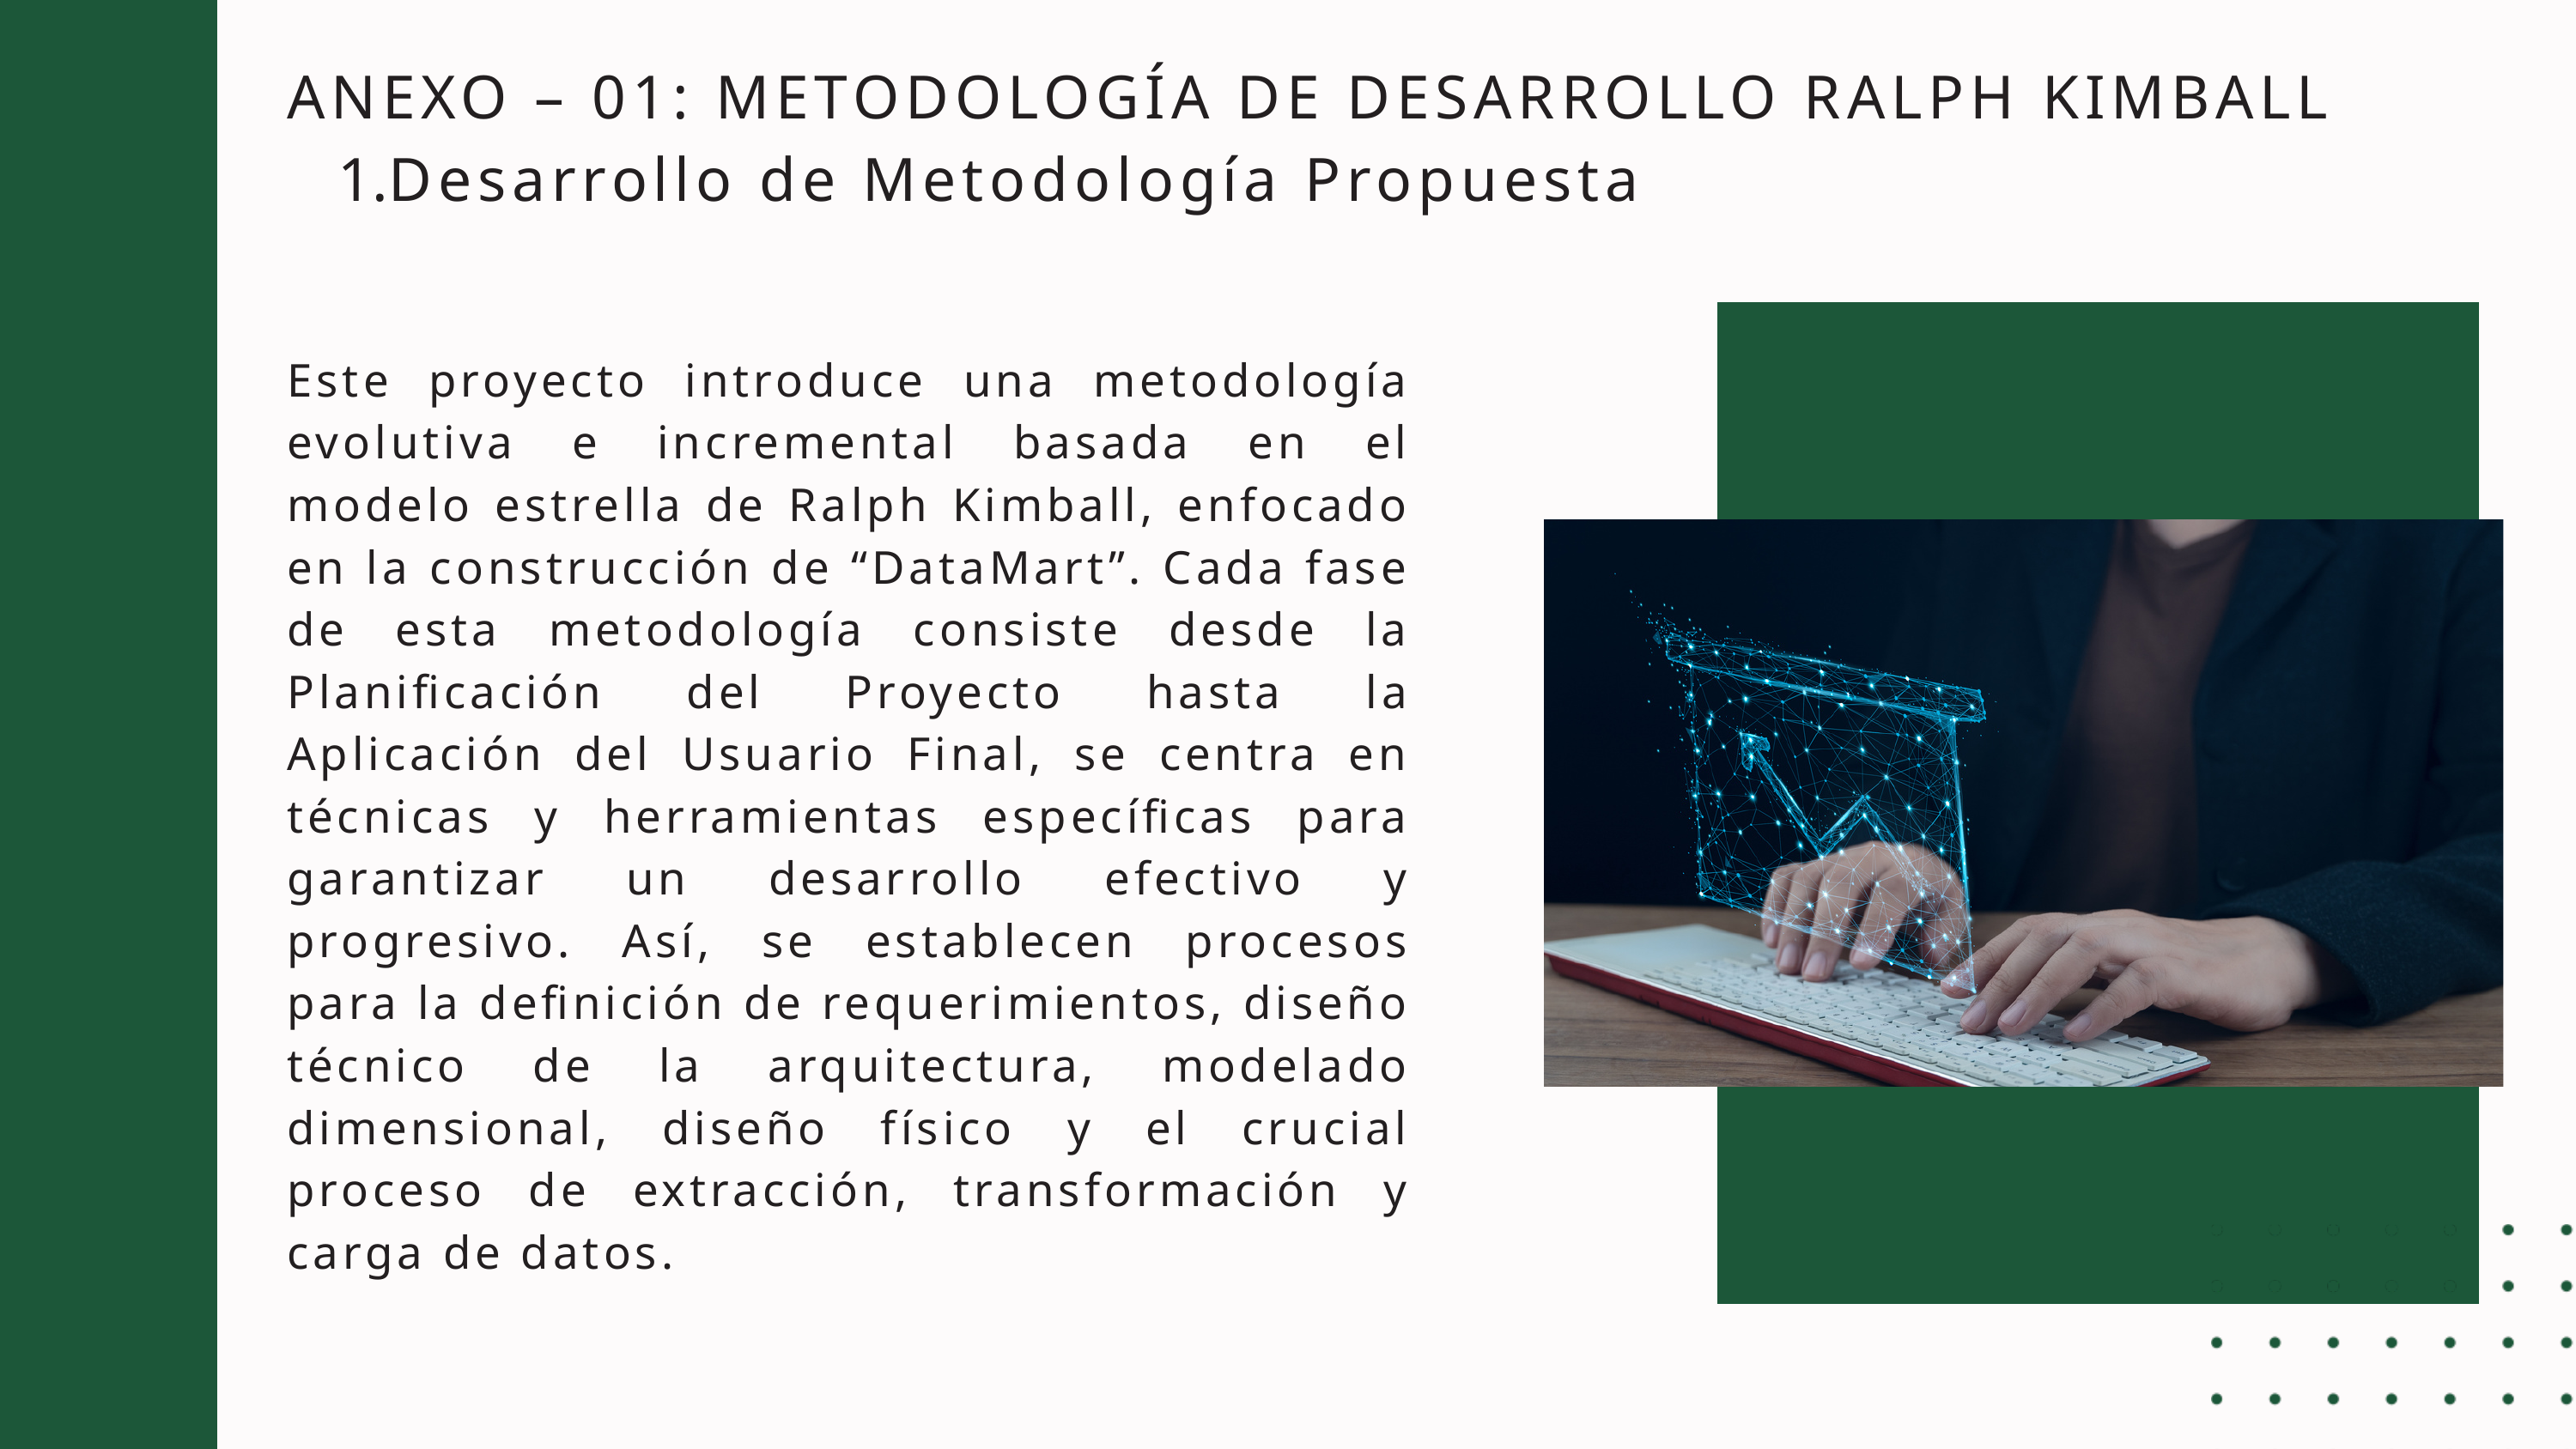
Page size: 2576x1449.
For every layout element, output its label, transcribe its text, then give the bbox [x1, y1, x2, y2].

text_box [1716, 301, 2480, 1304]
text_box Este proyecto introduce una metodología evolutiva e incremental basada en el modelo estrella de Ralph Kimball, enfocado en la construcción de “DataMart”. Cada fase de esta metodología consiste desde la Planificación del Proyecto hasta la Aplicación del Usuario Final, se centra en técnicas y herramientas específicas para garantizar un desarrollo efectivo y progresivo. Así, se establecen procesos para la definición de requerimientos, diseño técnico de la arquitectura, modelado dimensional, diseño físico y el crucial proceso de extracción, transformación y carga de datos. [287, 343, 1413, 1341]
text_box [2482, 519, 2504, 1087]
text_box ANEXO – 01: METODOLOGÍA DE DESARROLLO RALPH KIMBALL Desarrollo de Metodología Propuesta [287, 48, 2340, 297]
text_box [0, 0, 218, 1449]
text_box [2211, 1224, 2576, 1449]
text_box [1544, 519, 1712, 1087]
